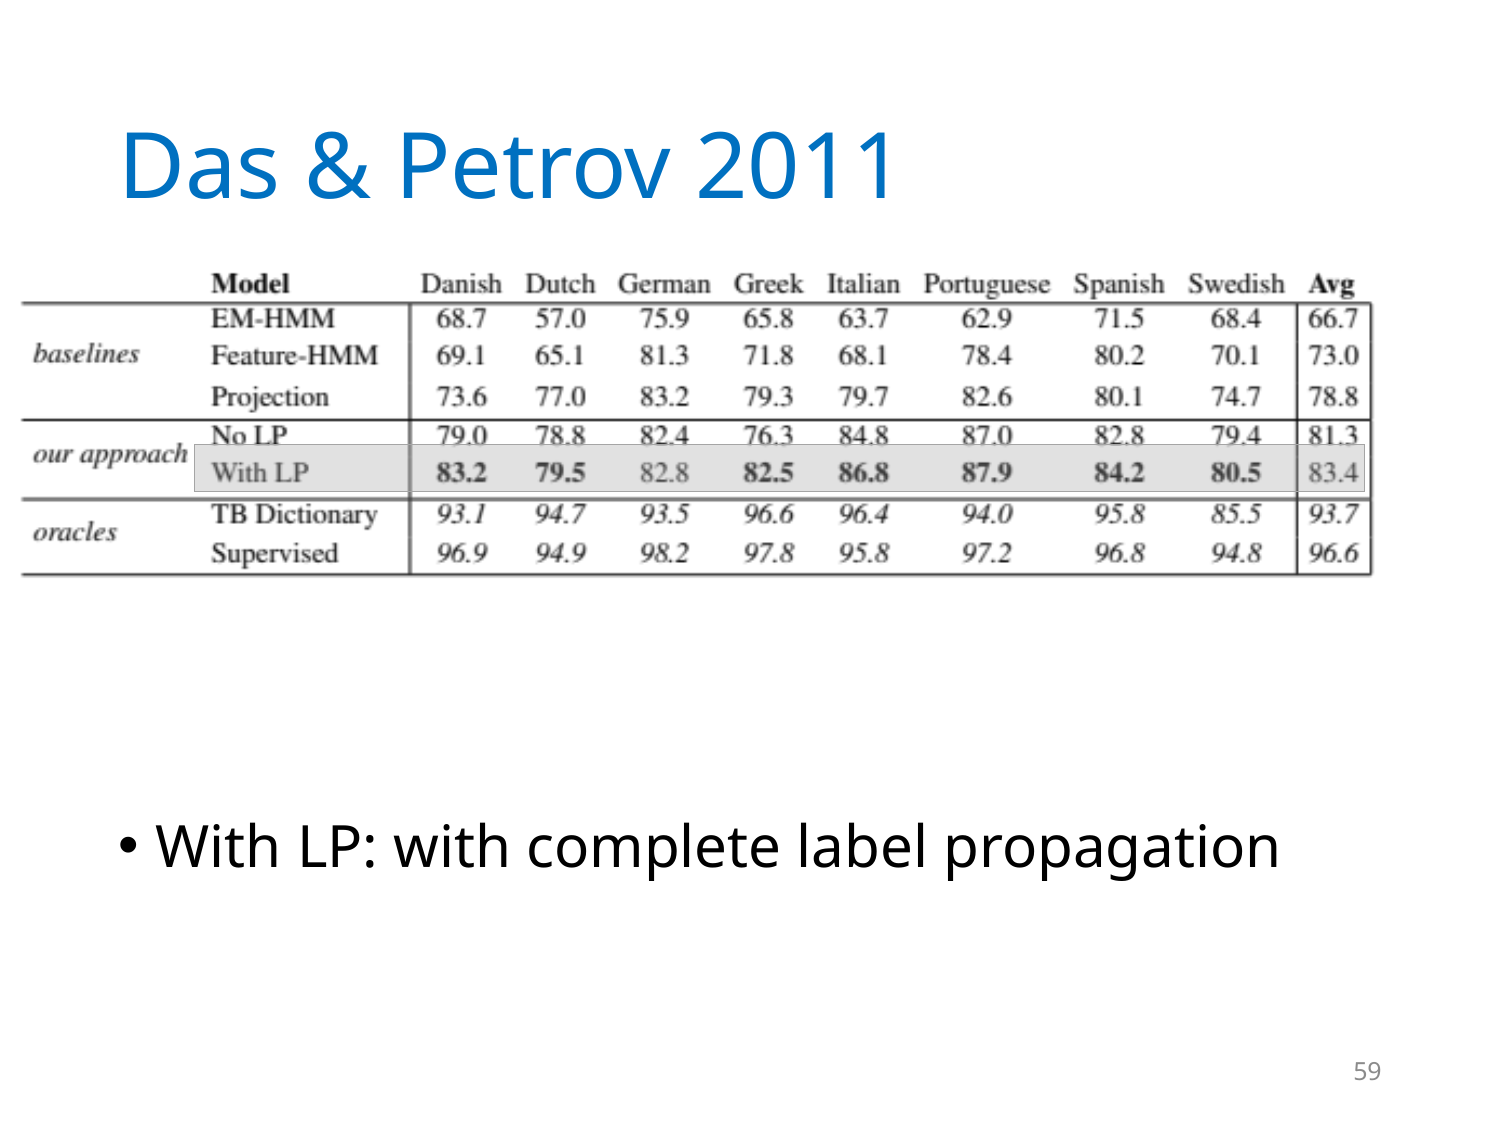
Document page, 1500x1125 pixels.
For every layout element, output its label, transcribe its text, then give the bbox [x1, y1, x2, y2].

slide_number 59 [1059, 1042, 1397, 1103]
picture [13, 250, 1377, 587]
list With LP: with complete label propagation [103, 299, 1397, 1014]
title Das & Petrov 2011 [103, 59, 1397, 278]
